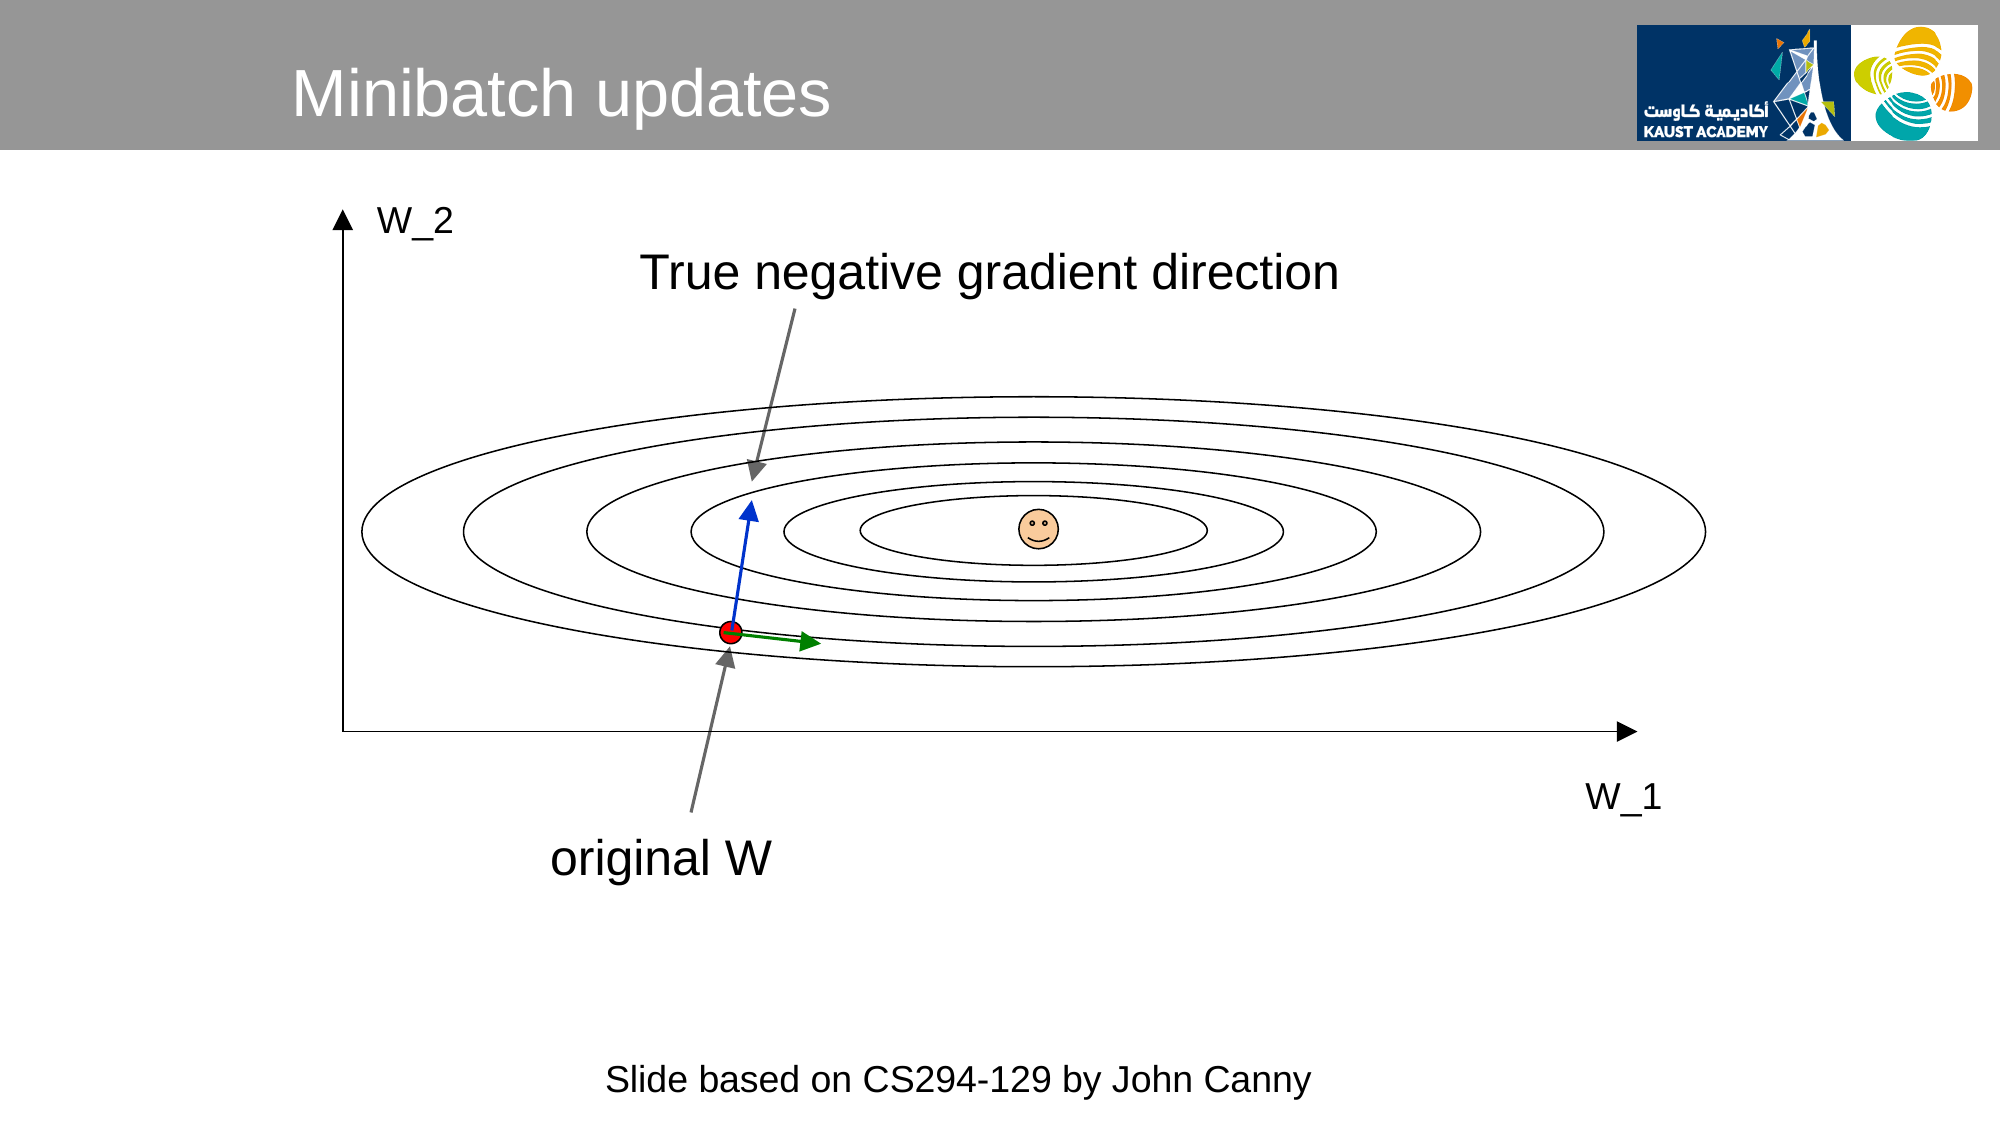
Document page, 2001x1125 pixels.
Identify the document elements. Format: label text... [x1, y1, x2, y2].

text_box W_2 [361, 181, 516, 248]
text_box W_1 [1570, 757, 1724, 824]
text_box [751, 308, 796, 395]
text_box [361, 396, 1706, 667]
text_box Minibatch updates [276, 34, 1724, 171]
text_box True negative gradient direction [624, 224, 1440, 311]
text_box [723, 632, 822, 644]
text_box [731, 499, 752, 630]
text_box original W [535, 810, 847, 897]
text_box Slide based on CS294-129 by John Canny [589, 1047, 1379, 1125]
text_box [690, 675, 731, 730]
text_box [690, 740, 731, 813]
picture [1637, 25, 1978, 141]
